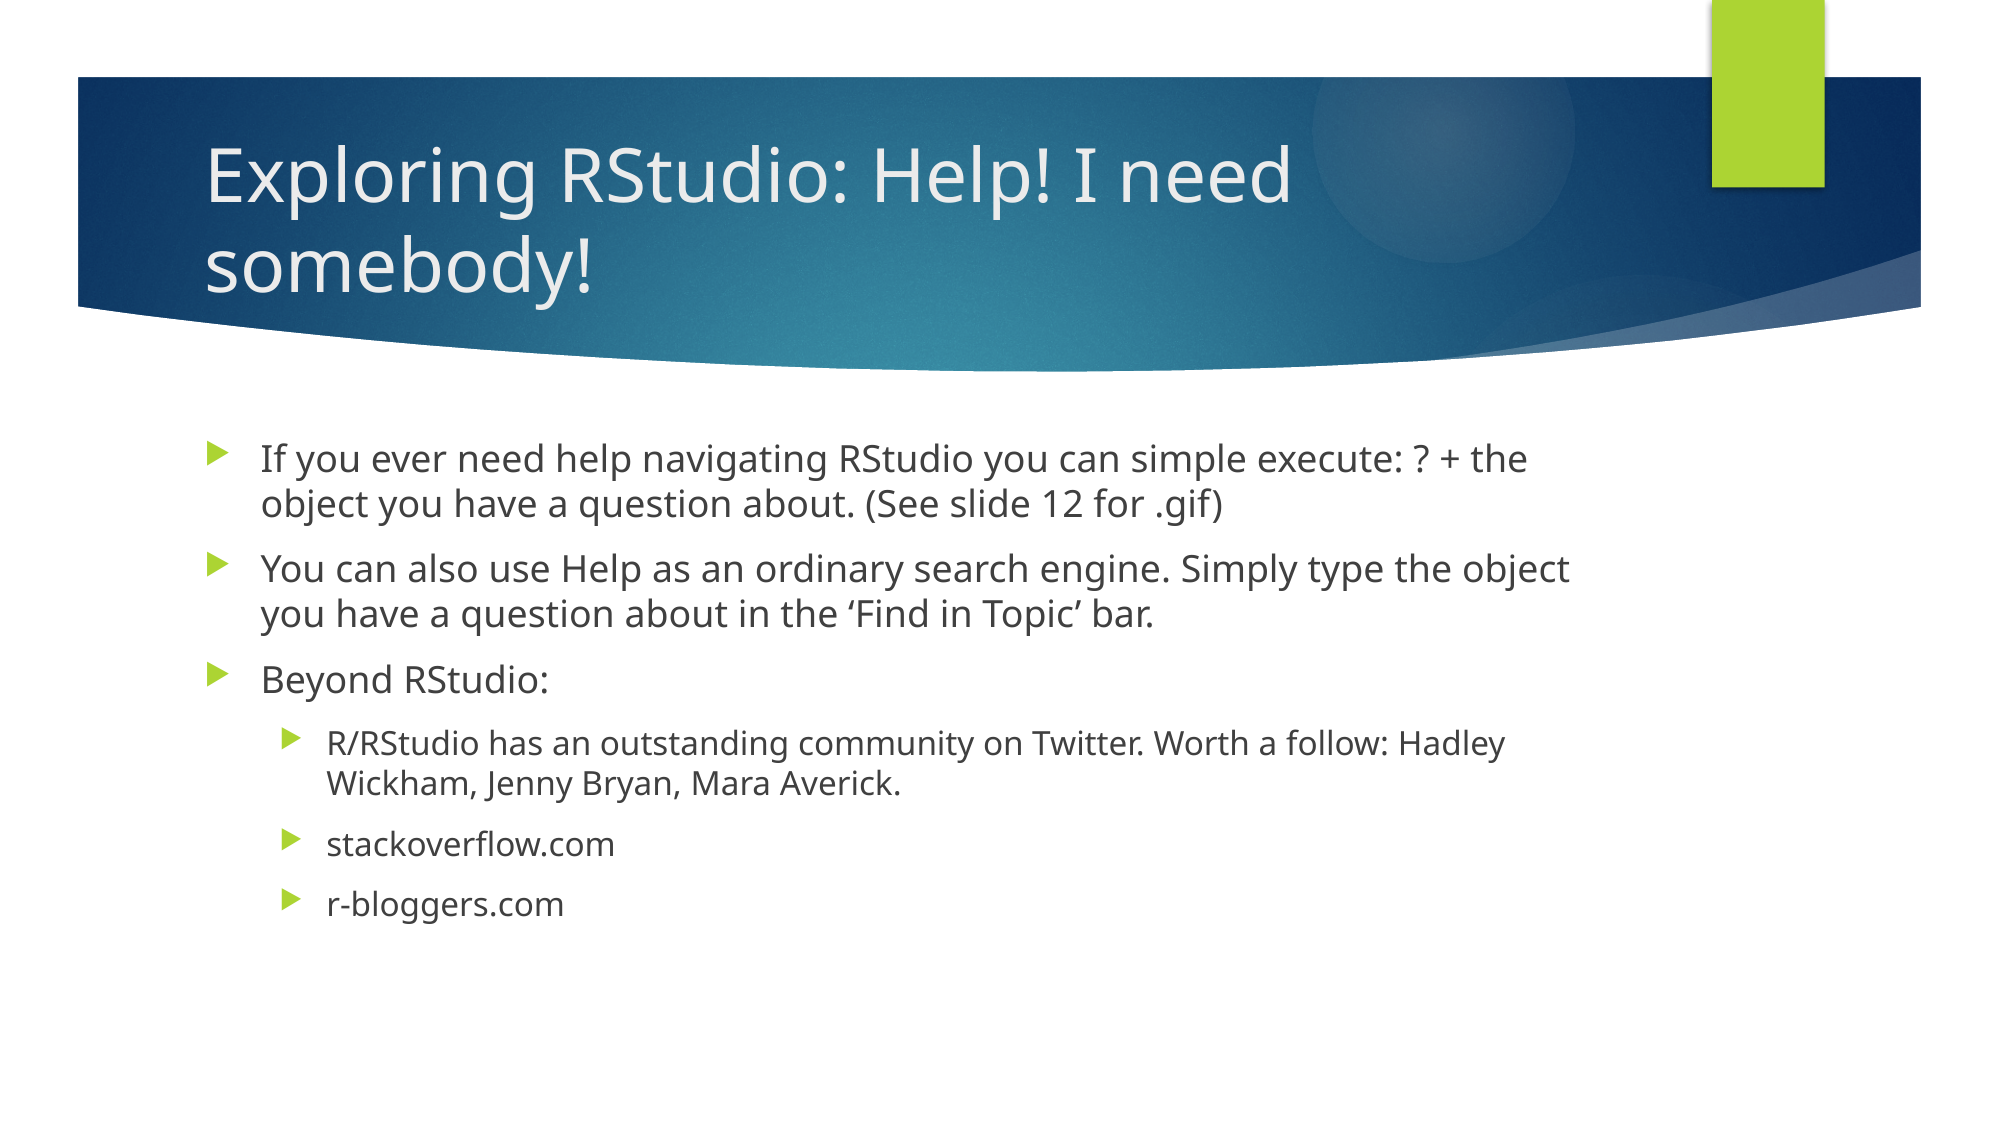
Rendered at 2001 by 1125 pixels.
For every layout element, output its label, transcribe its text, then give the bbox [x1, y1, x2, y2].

list If you ever need help navigating RStudio you can simple execute: ? + the object you have a question about. (See slide 12 for .gif) You can also use Help as an ordinary search engine. Simply type the object you have a question about in the ‘Find in Topic’ bar. Beyond RStudio: R/RStudio has an outstanding community on Twitter. Worth a follow: Hadley Wickham, Jenny Bryan, Mara Averick. stackoverflow.com r-bloggers.com [189, 427, 1627, 988]
title Exploring RStudio: Help! I need somebody! [189, 159, 1627, 276]
